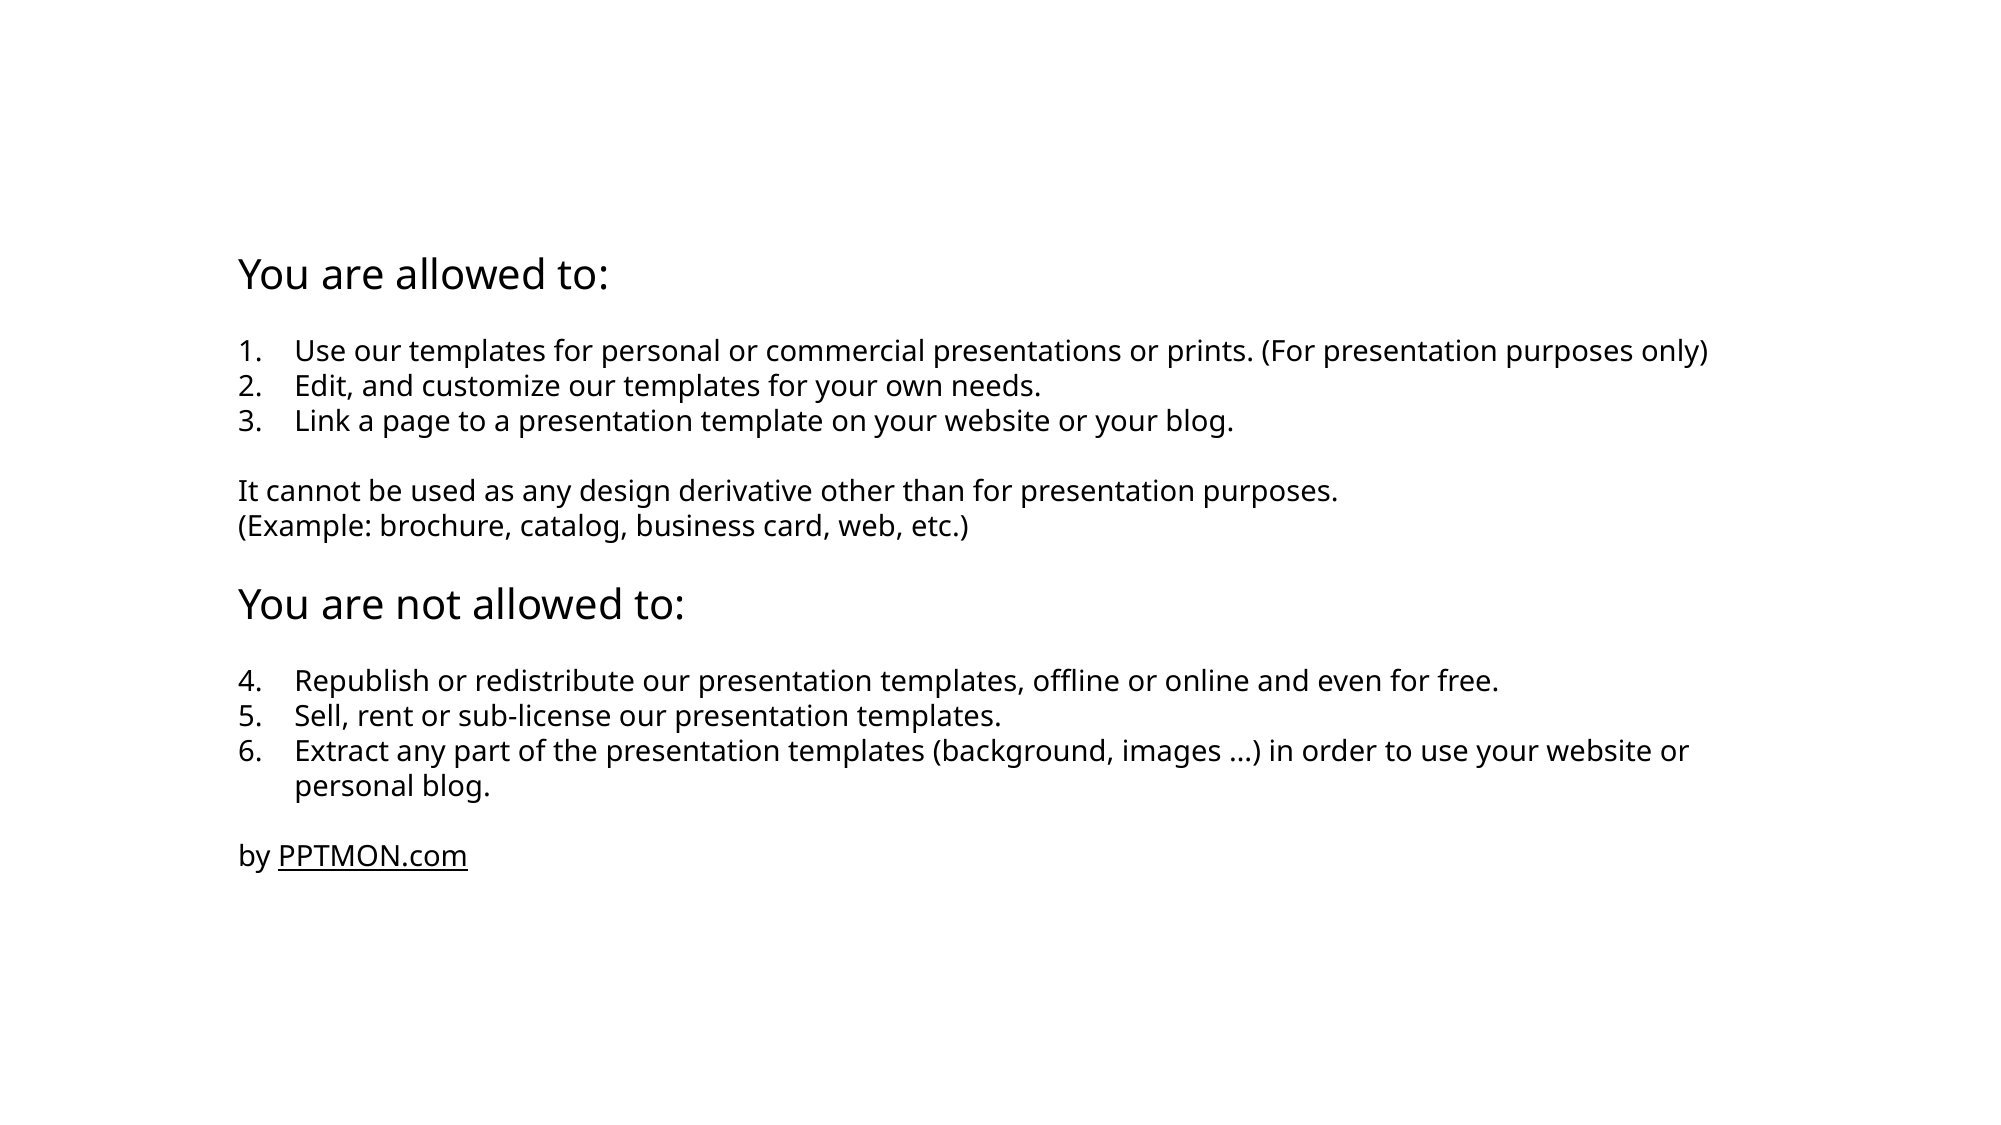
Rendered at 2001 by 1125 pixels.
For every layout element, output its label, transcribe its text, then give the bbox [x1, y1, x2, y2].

text_box You are allowed to: Use our templates for personal or commercial presentations or prints. (For presentation purposes only) Edit, and customize our templates for your own needs. Link a page to a presentation template on your website or your blog. It cannot be used as any design derivative other than for presentation purposes. (Example: brochure, catalog, business card, web, etc.) You are not allowed to: Republish or redistribute our presentation templates, offline or online and even for free. Sell, rent or sub-license our presentation templates. Extract any part of the presentation templates (background, images …) in order to use your website or personal blog. by PPTMON.com [223, 240, 1777, 885]
